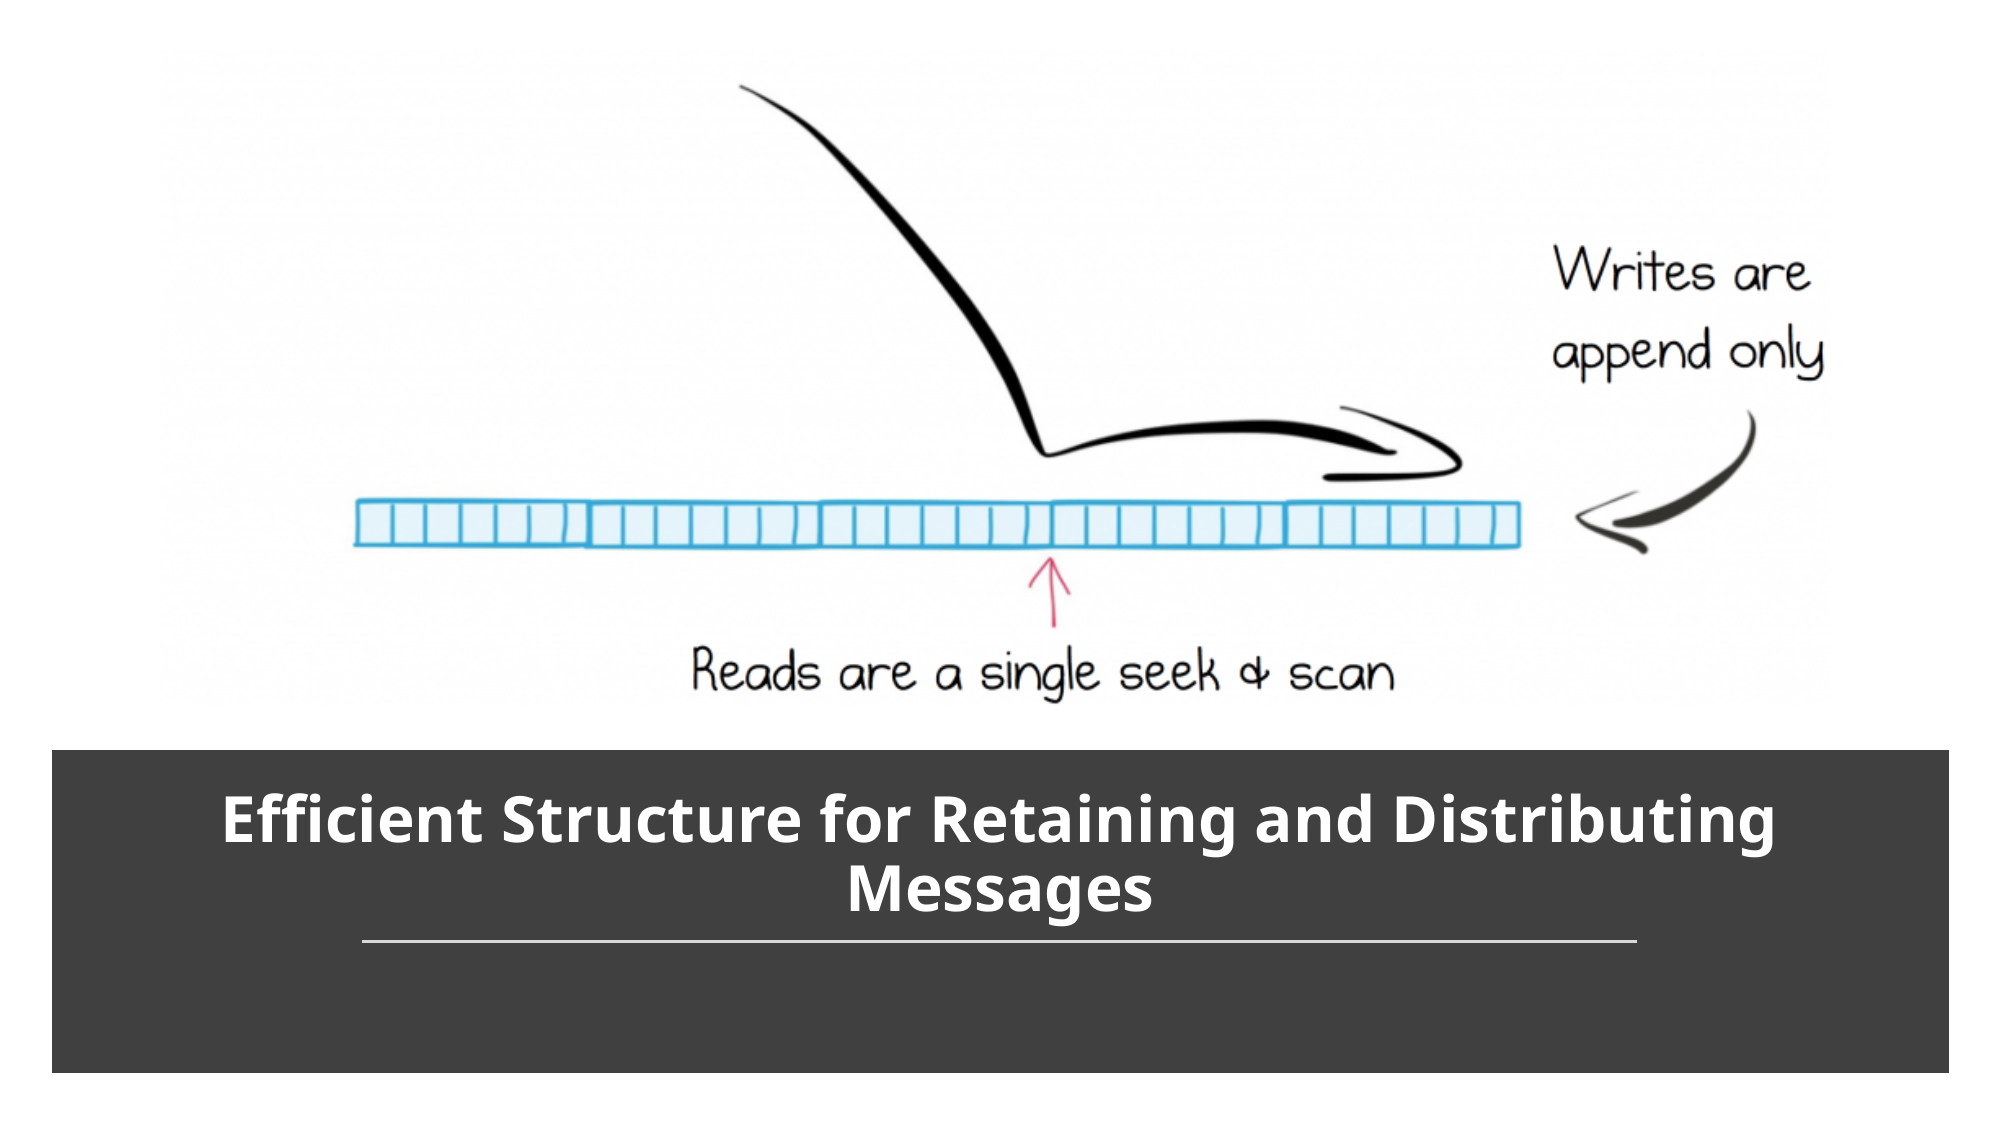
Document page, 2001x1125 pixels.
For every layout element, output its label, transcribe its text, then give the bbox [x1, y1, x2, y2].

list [160, 50, 1831, 707]
title Efficient Structure for Retaining and Distributing Messages [86, 780, 1914, 933]
text_box [61, 759, 1939, 1064]
